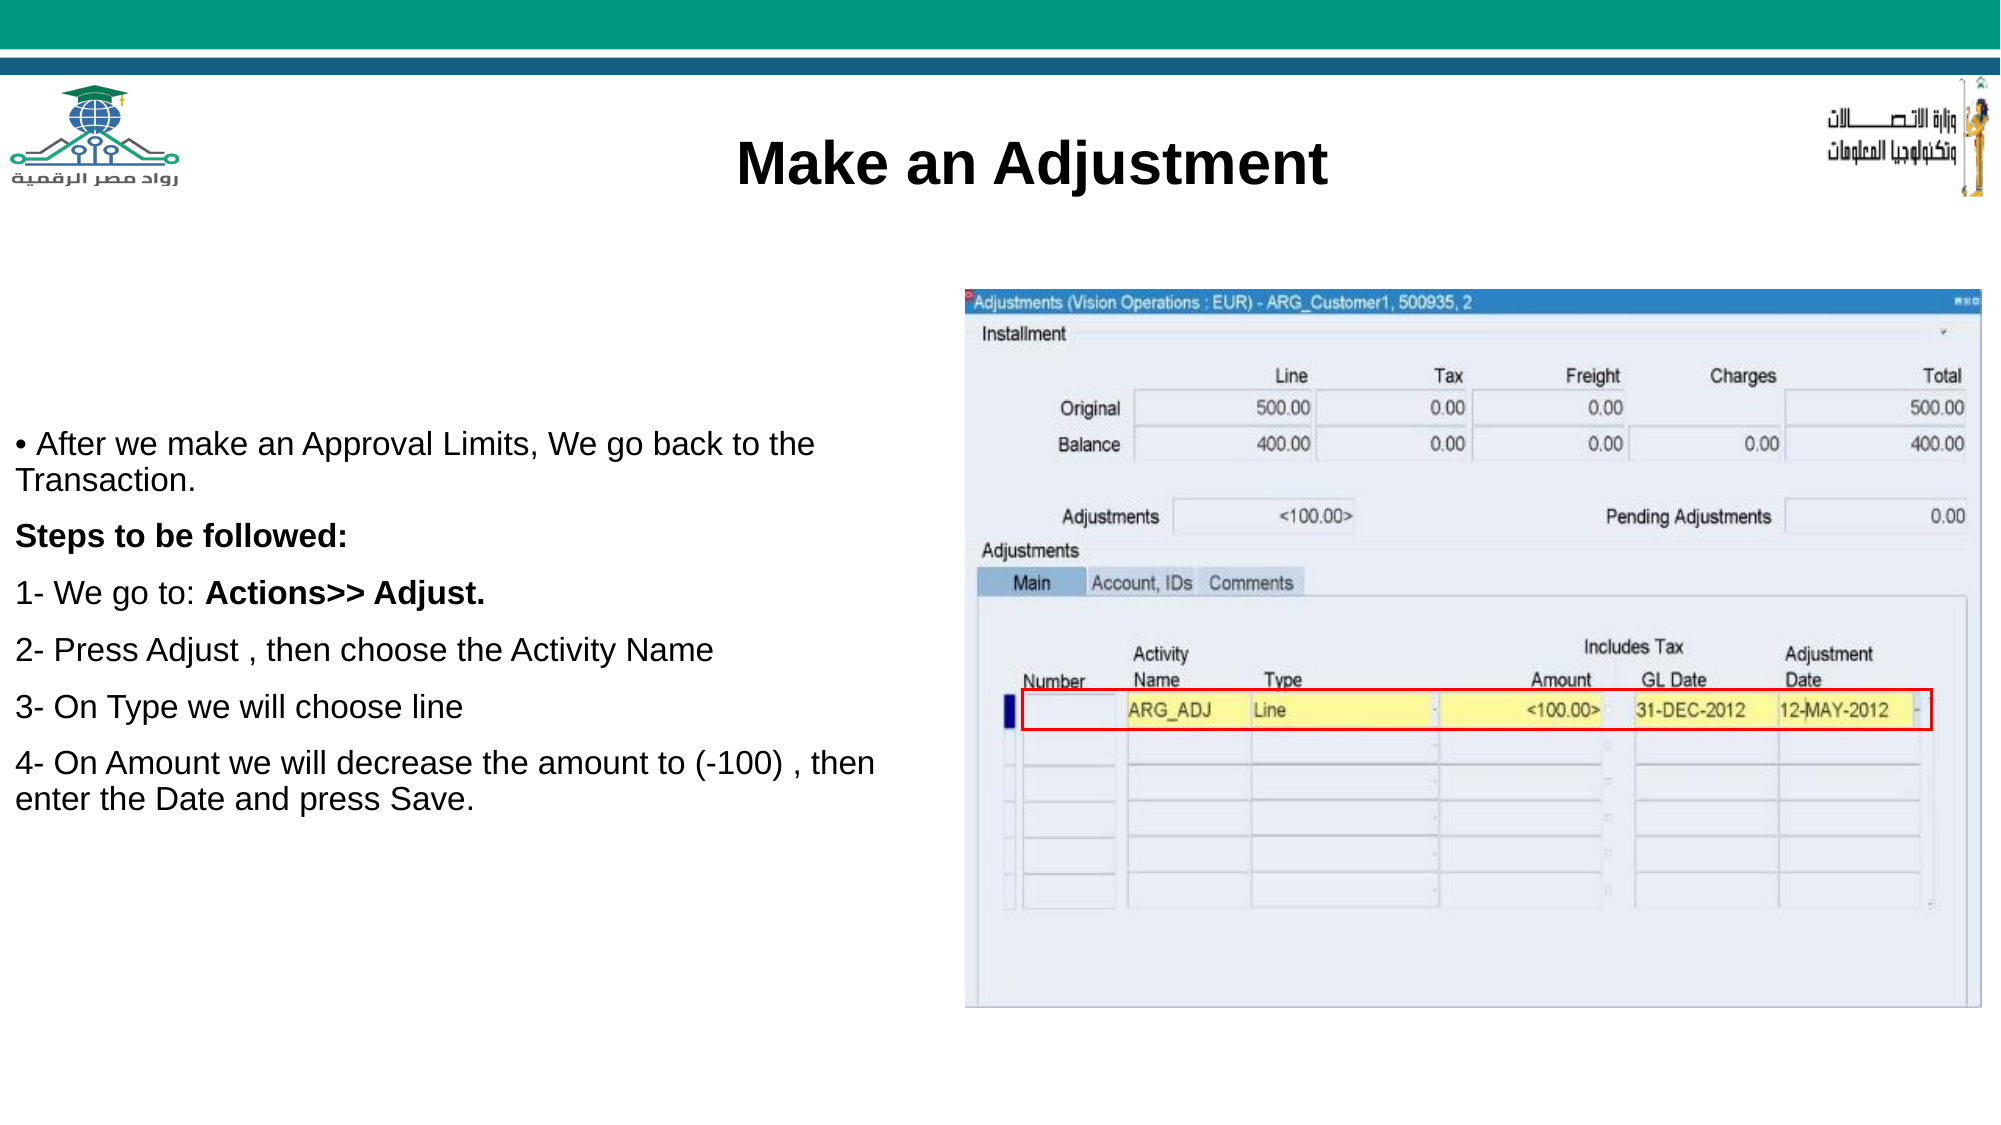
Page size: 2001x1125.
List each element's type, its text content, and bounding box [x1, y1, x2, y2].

title Make an Adjustment [721, 77, 1367, 206]
picture [965, 289, 1983, 1009]
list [10, 84, 180, 187]
list • After we make an Approval Limits, We go back to the Transaction. Steps to be followed: 1- We go to: Actions>> Adjust. 2- Press Adjust , then choose the Activity Name 3- On Type we will choose line 4- On Amount we will decrease the amount to (-100) , then enter the Date and press Save. [0, 419, 965, 961]
text_box [0, 0, 2000, 51]
picture [1815, 57, 2000, 215]
text_box [0, 56, 2000, 77]
